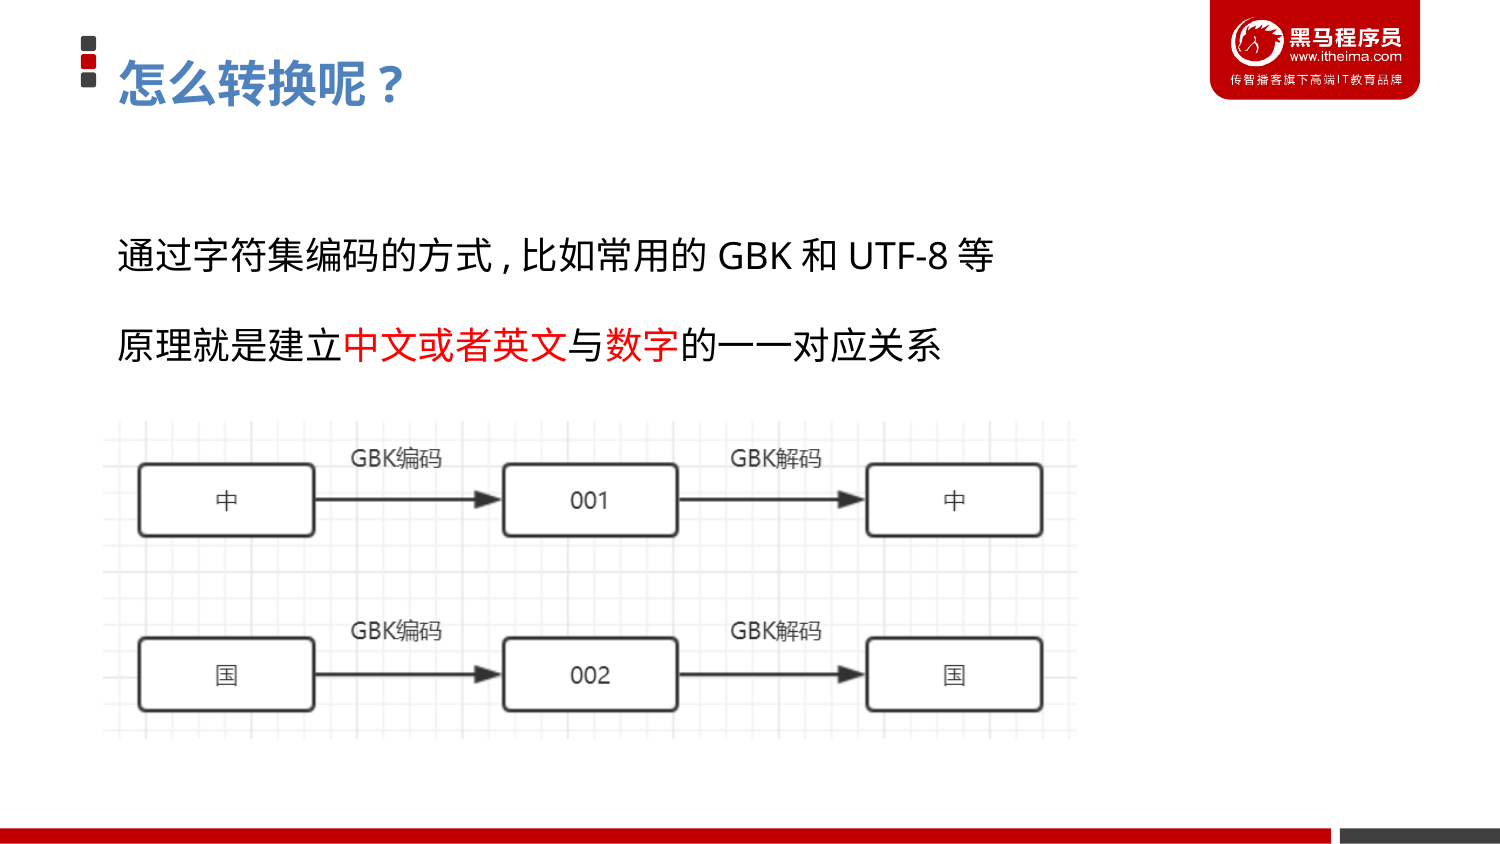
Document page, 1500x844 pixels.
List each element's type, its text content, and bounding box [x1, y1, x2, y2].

list 通过字符集编码的方式,比如常用的GBK和UTF-8等 原理就是建立中文或者英文与数字的一一对应关系 [103, 224, 1397, 760]
title 怎么转换呢? [103, 44, 1397, 208]
picture [102, 420, 1078, 740]
picture [1212, 8, 1421, 94]
